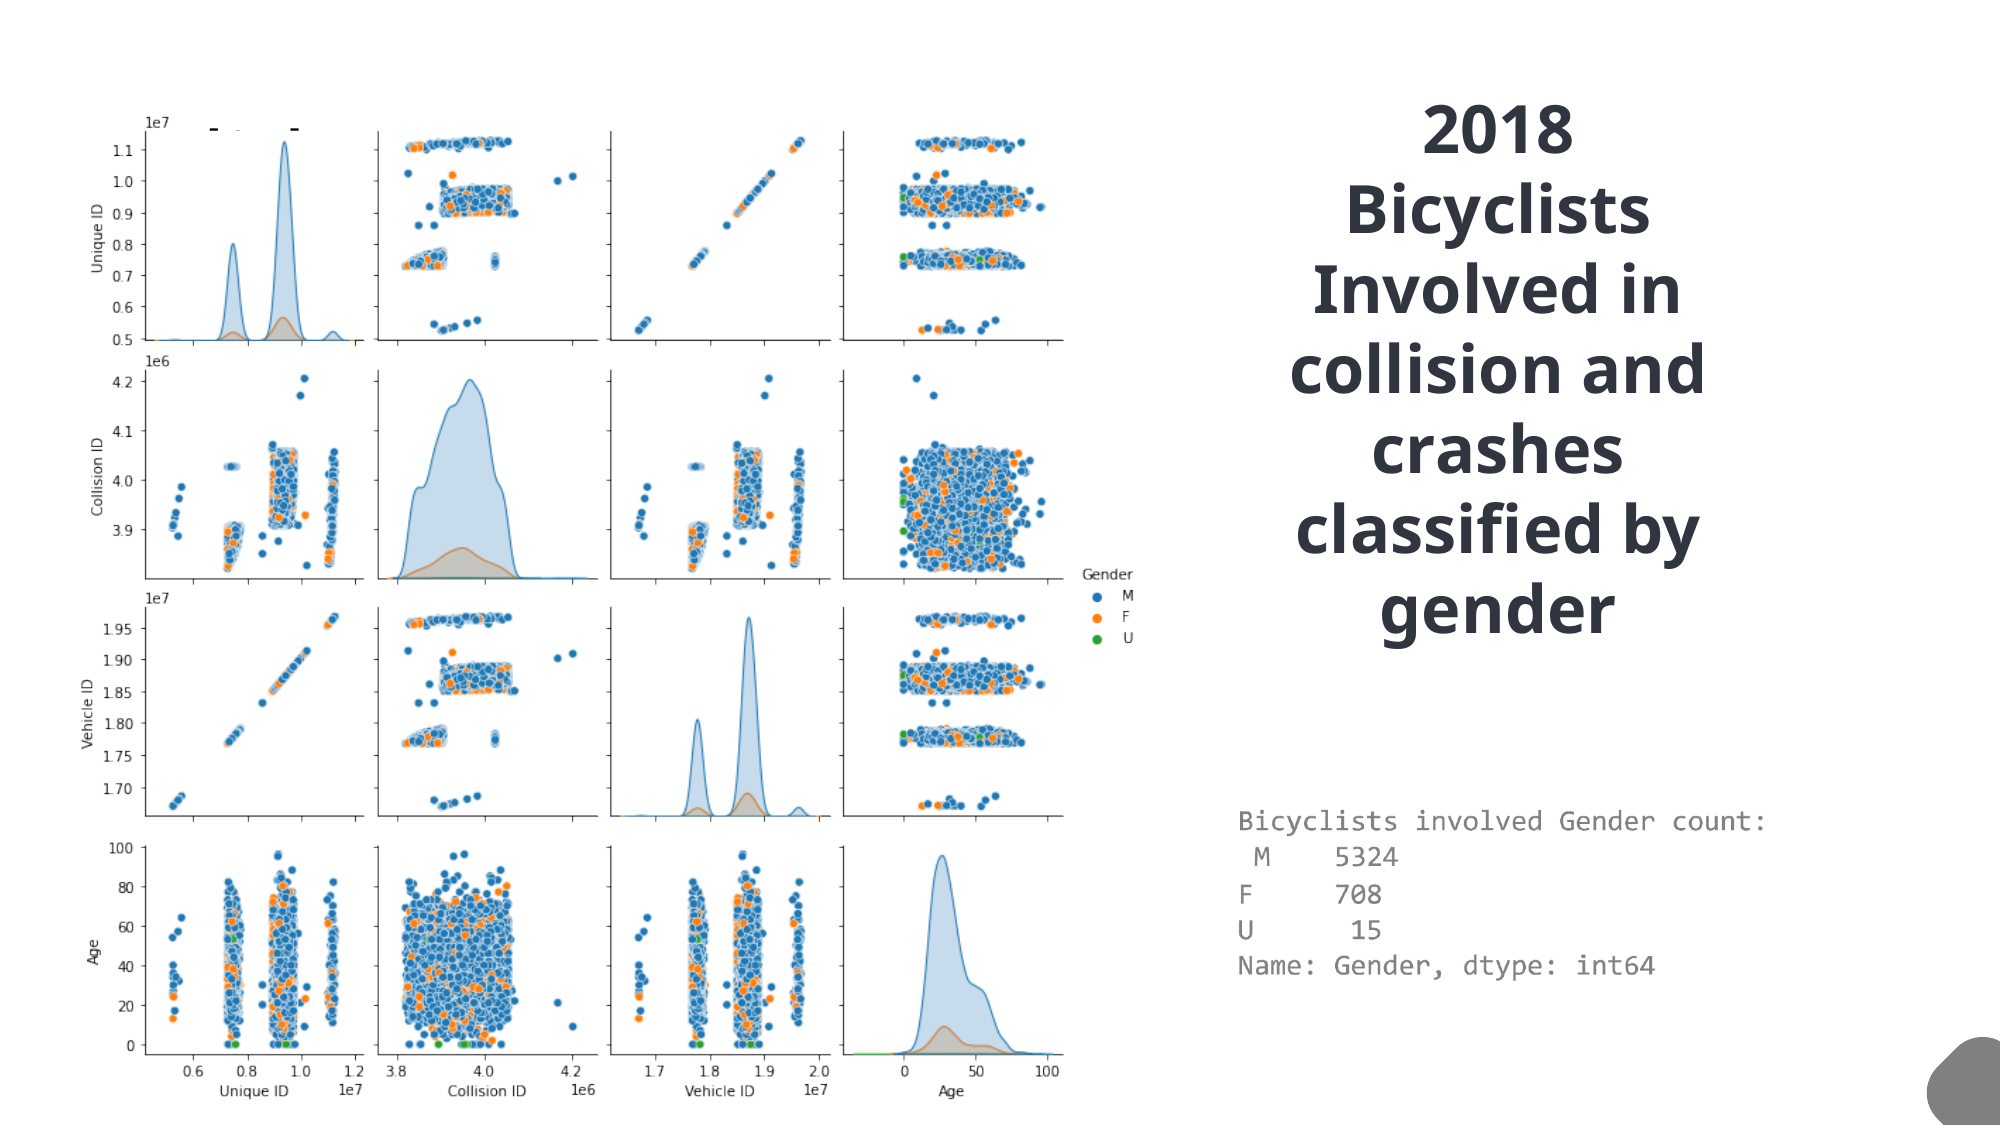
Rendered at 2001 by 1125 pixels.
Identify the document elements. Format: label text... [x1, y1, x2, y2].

title Slide 8 [137, 59, 1863, 278]
text_box 2018 Bicyclists Involved in collision and crashes classified by gender [1273, 278, 1724, 648]
text_box [1925, 1035, 2000, 1125]
picture [73, 107, 1146, 1108]
picture [1200, 788, 1797, 1014]
